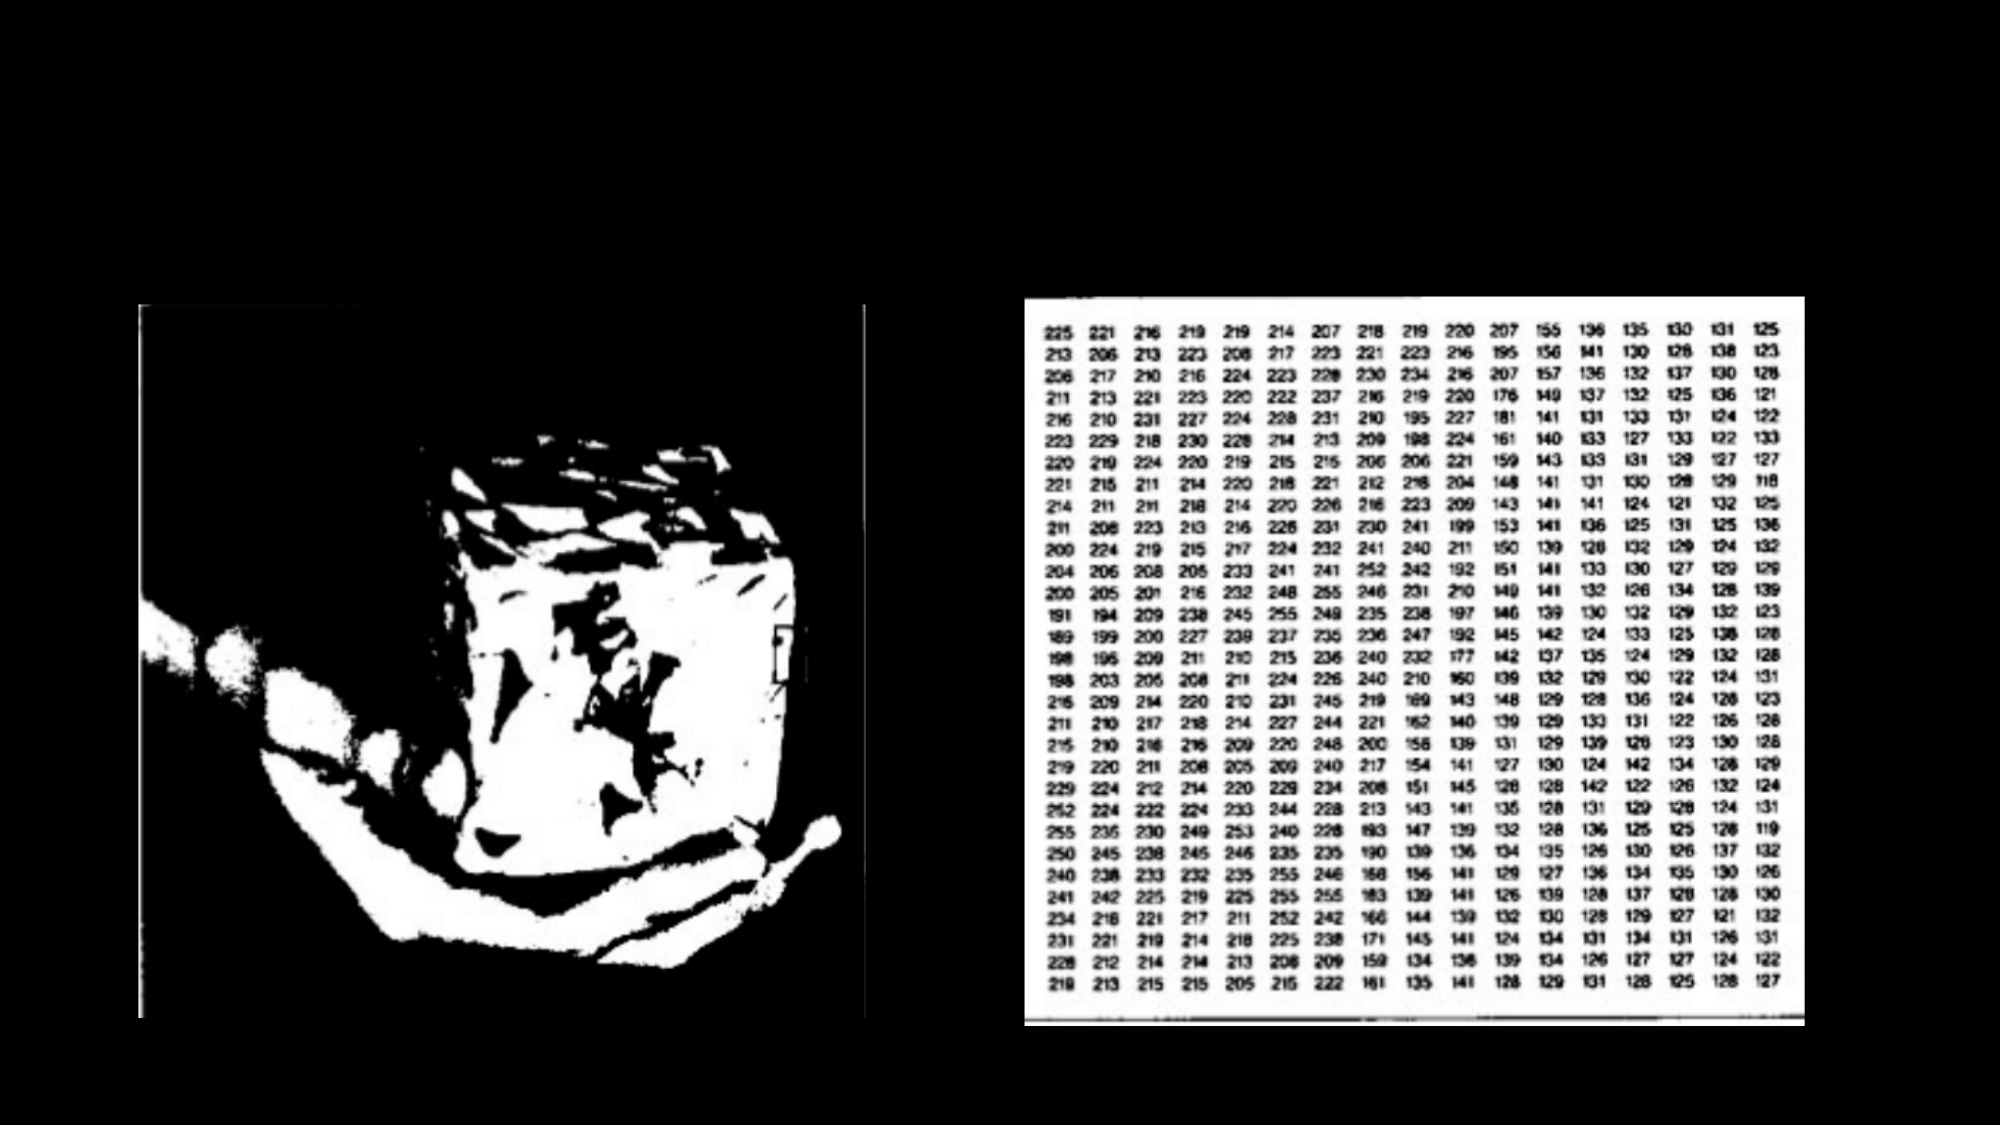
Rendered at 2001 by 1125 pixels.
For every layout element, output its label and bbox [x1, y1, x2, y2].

picture [1023, 295, 1805, 1026]
list [137, 303, 866, 1018]
